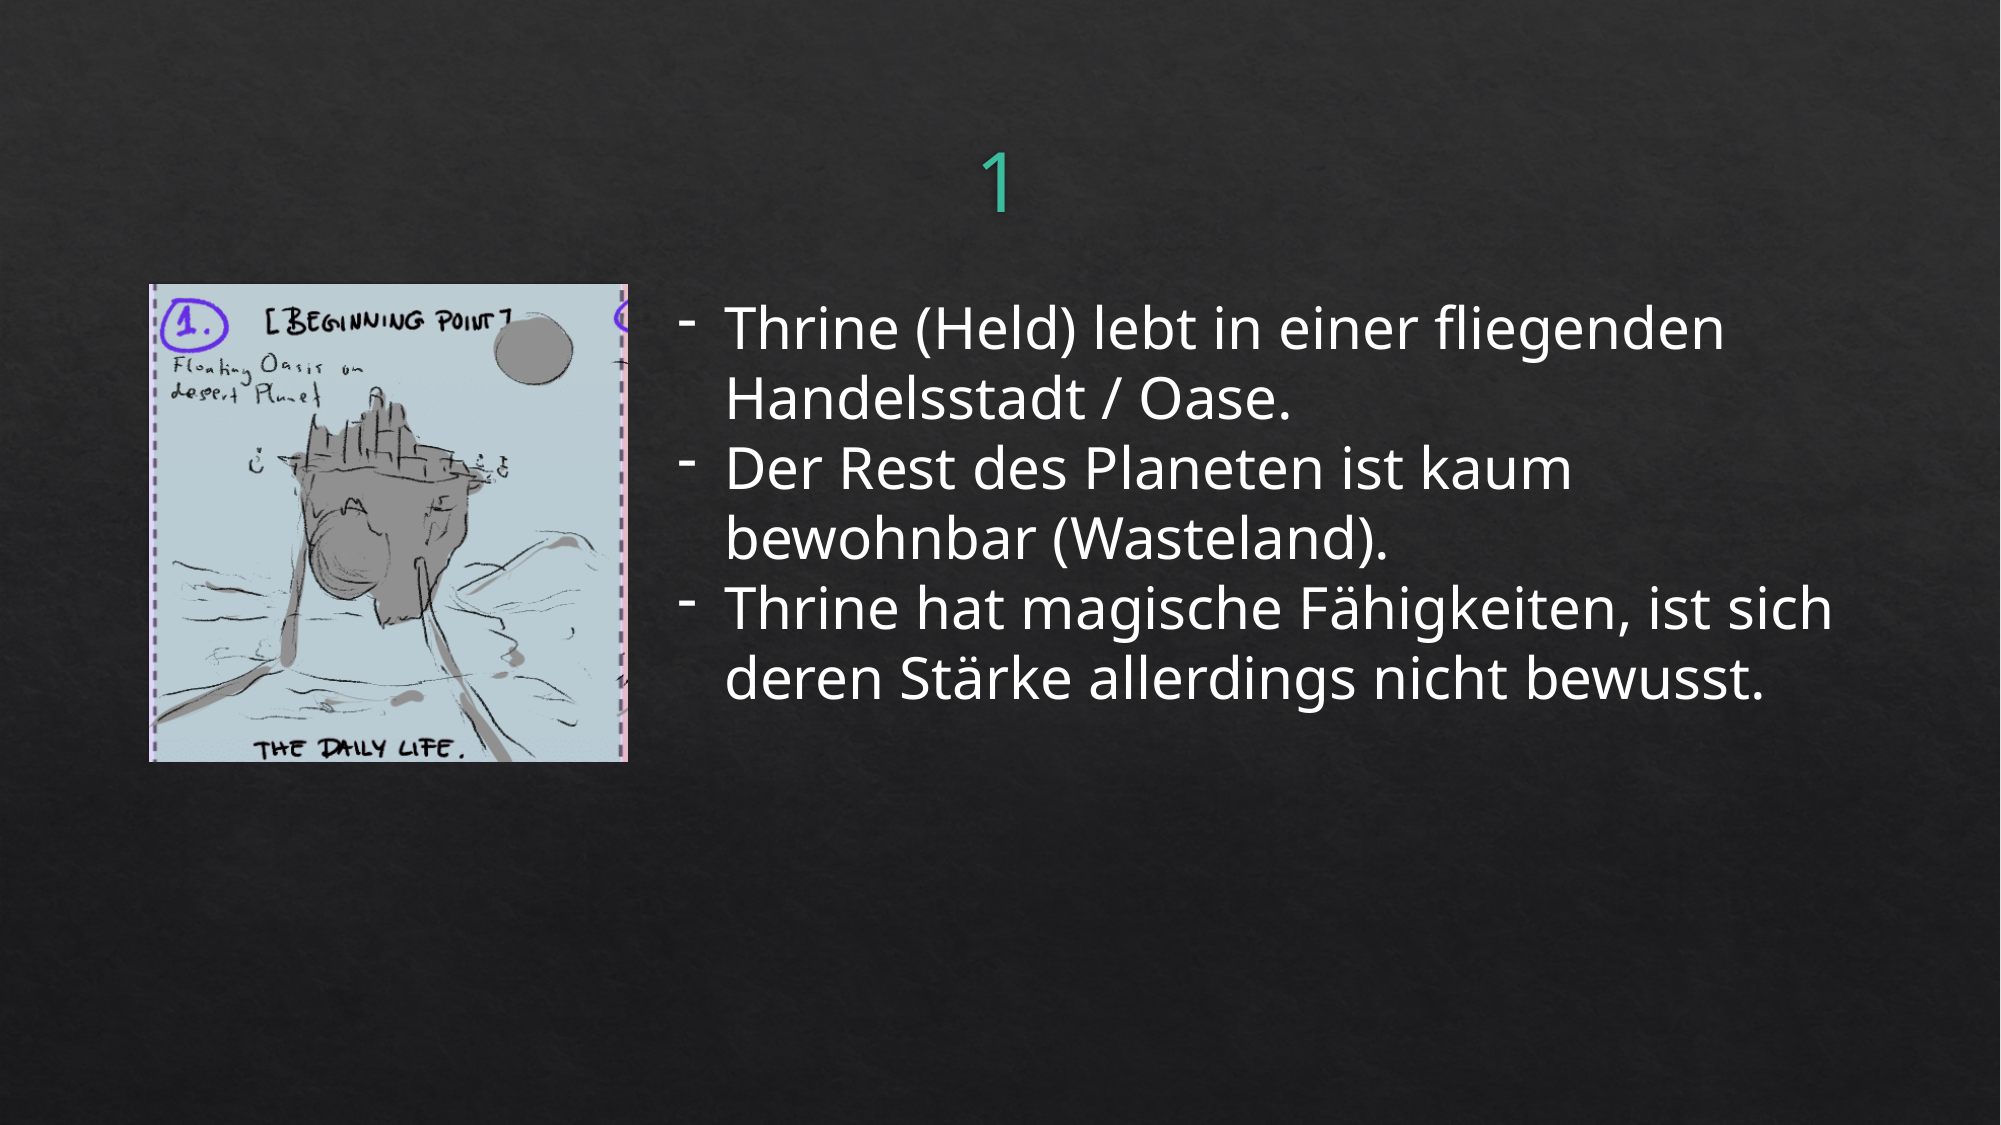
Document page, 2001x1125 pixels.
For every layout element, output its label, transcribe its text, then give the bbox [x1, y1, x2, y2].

text_box Thrine (Held) lebt in einer fliegenden Handelsstadt / Oase. Der Rest des Planeten ist kaum bewohnbar (Wasteland). Thrine hat magische Fähigkeiten, ist sich deren Stärke allerdings nicht bewusst. [662, 284, 1908, 719]
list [149, 283, 628, 762]
title 1 [149, 99, 1849, 260]
